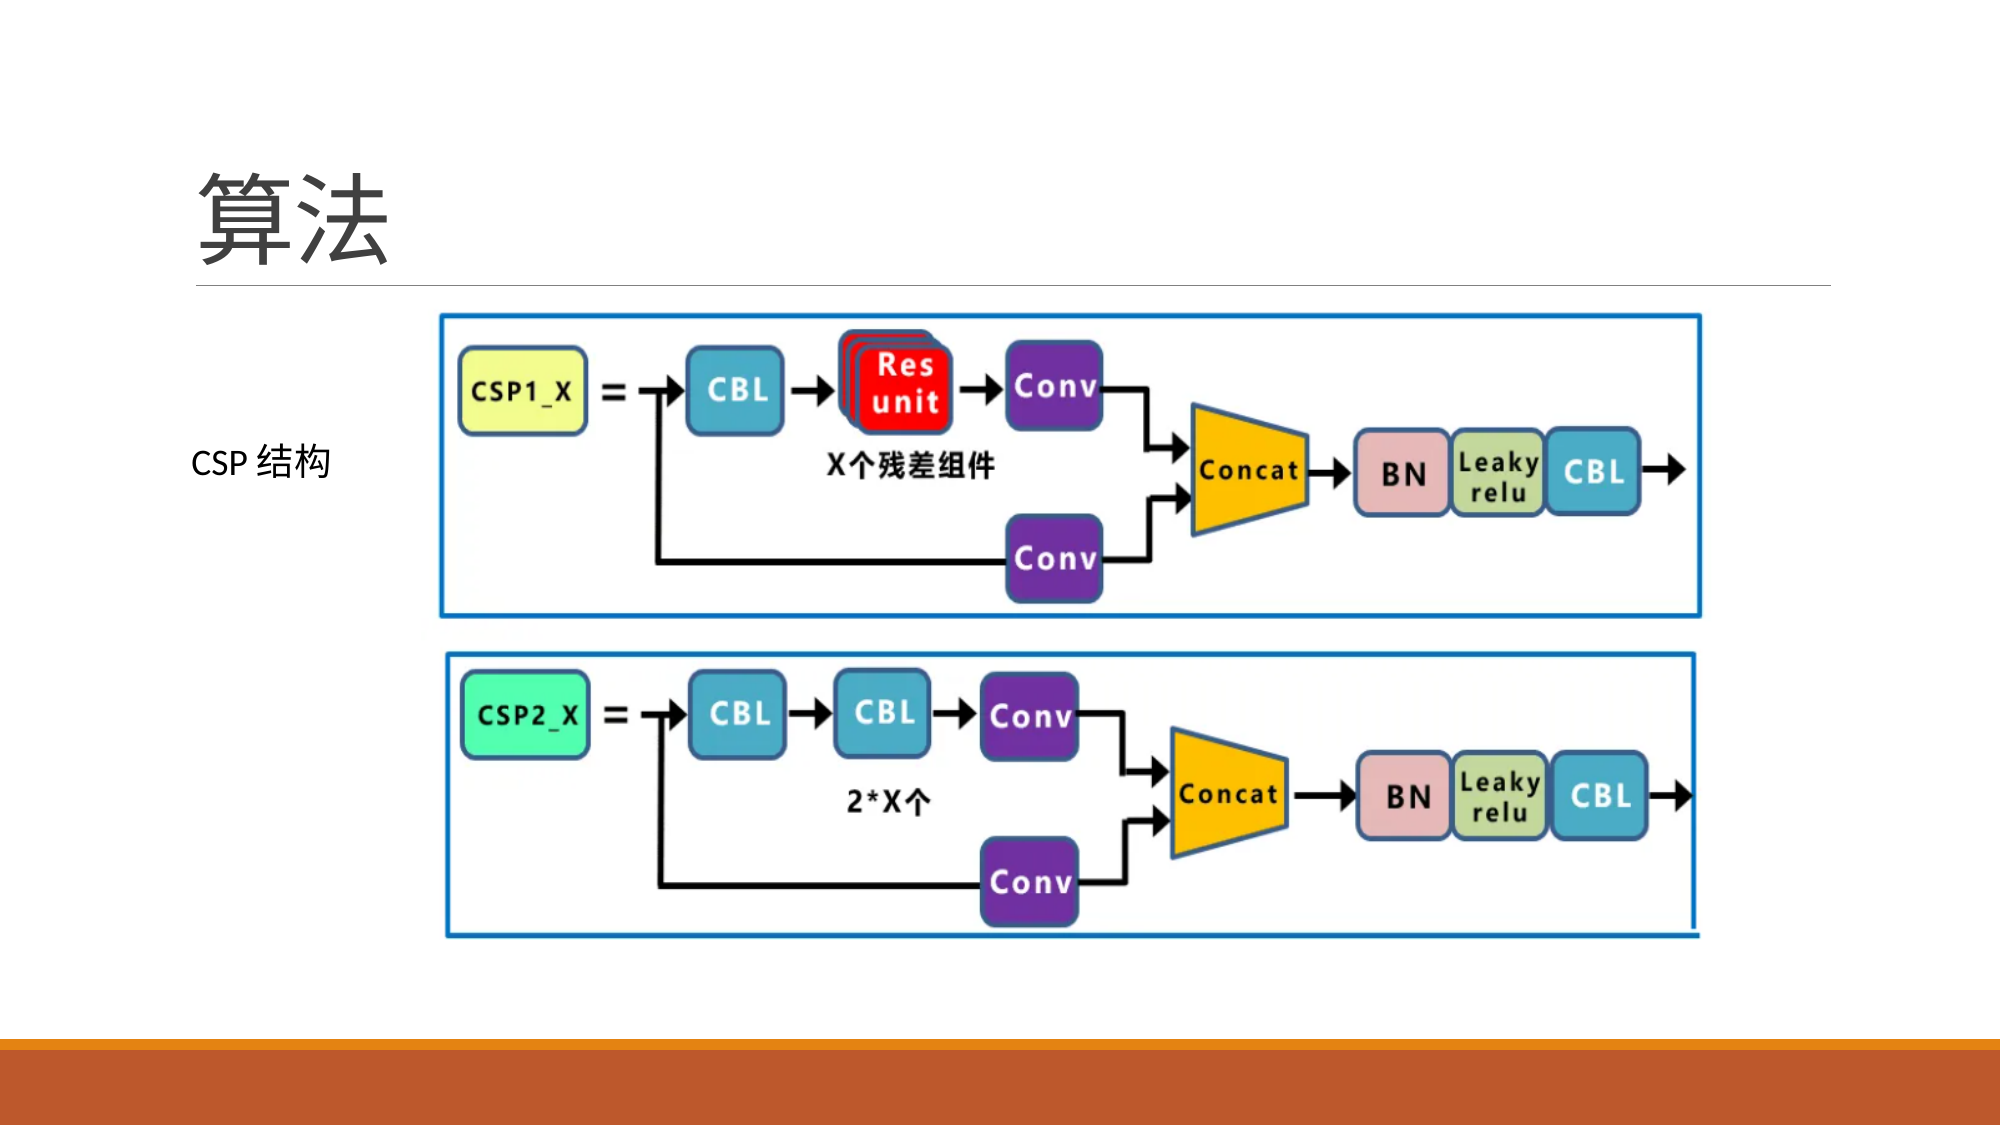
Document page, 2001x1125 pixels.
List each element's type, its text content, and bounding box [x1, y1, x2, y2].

text_box CSP结构 [176, 430, 347, 491]
title 算法 [180, 47, 1830, 285]
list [419, 302, 1712, 964]
